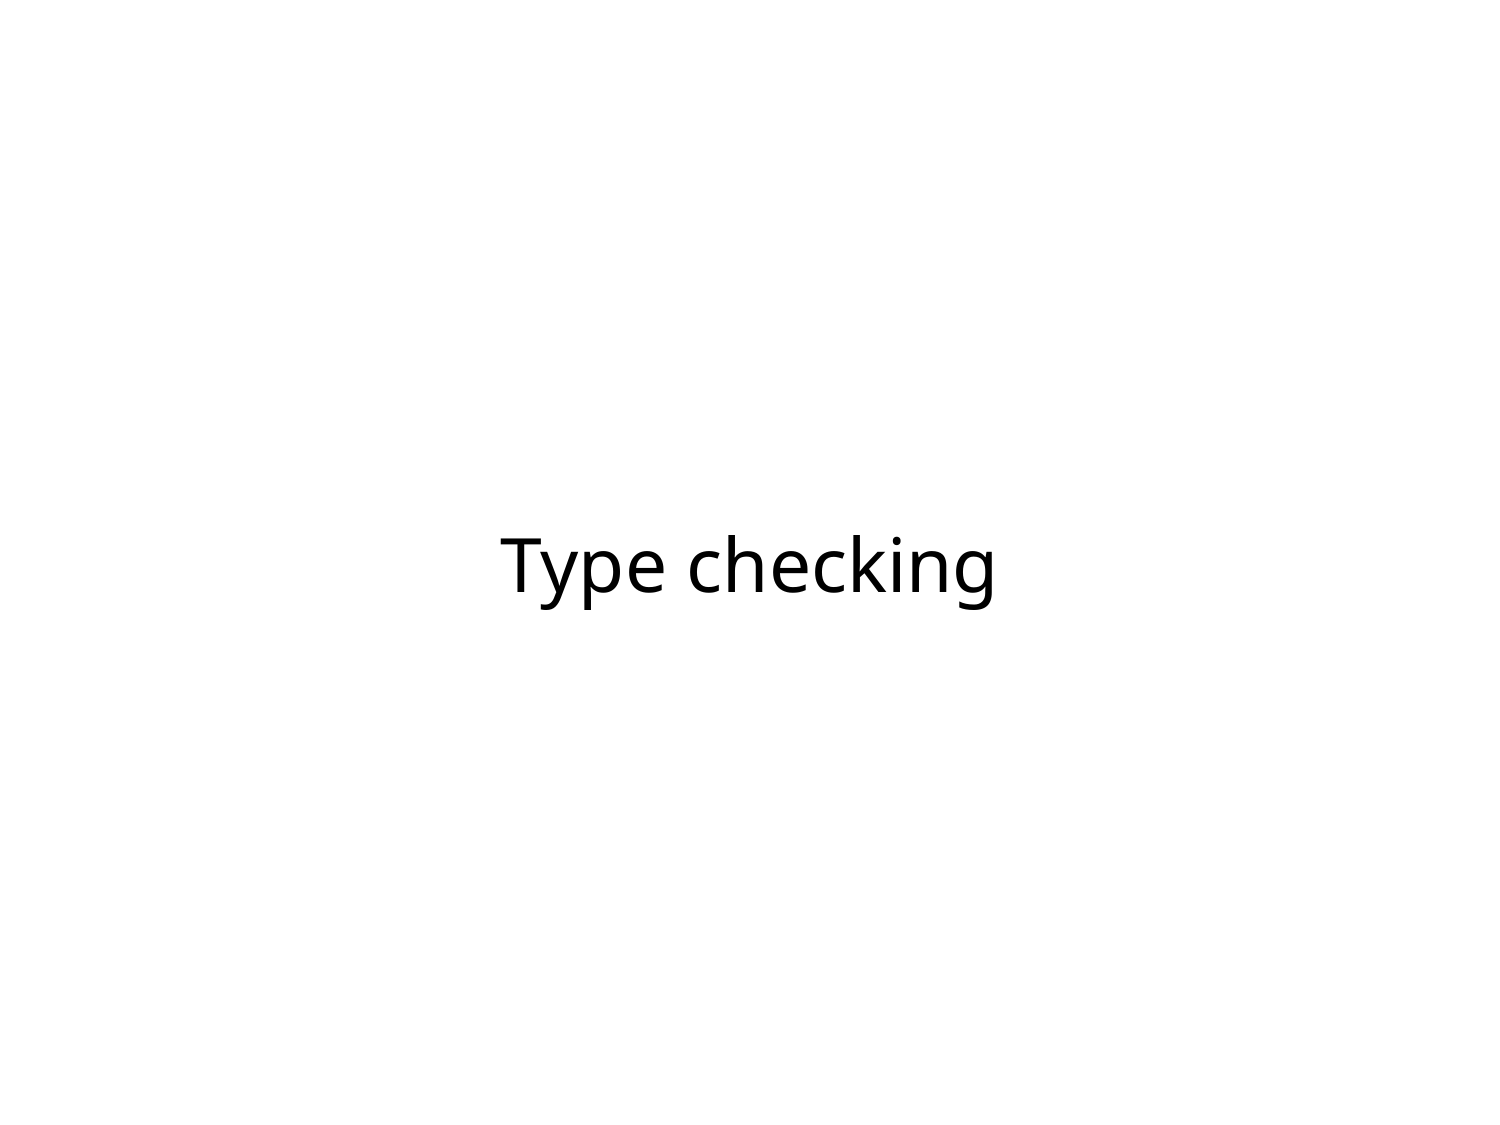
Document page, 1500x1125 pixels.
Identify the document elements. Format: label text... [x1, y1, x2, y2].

text_box Type checking [51, 470, 1449, 655]
